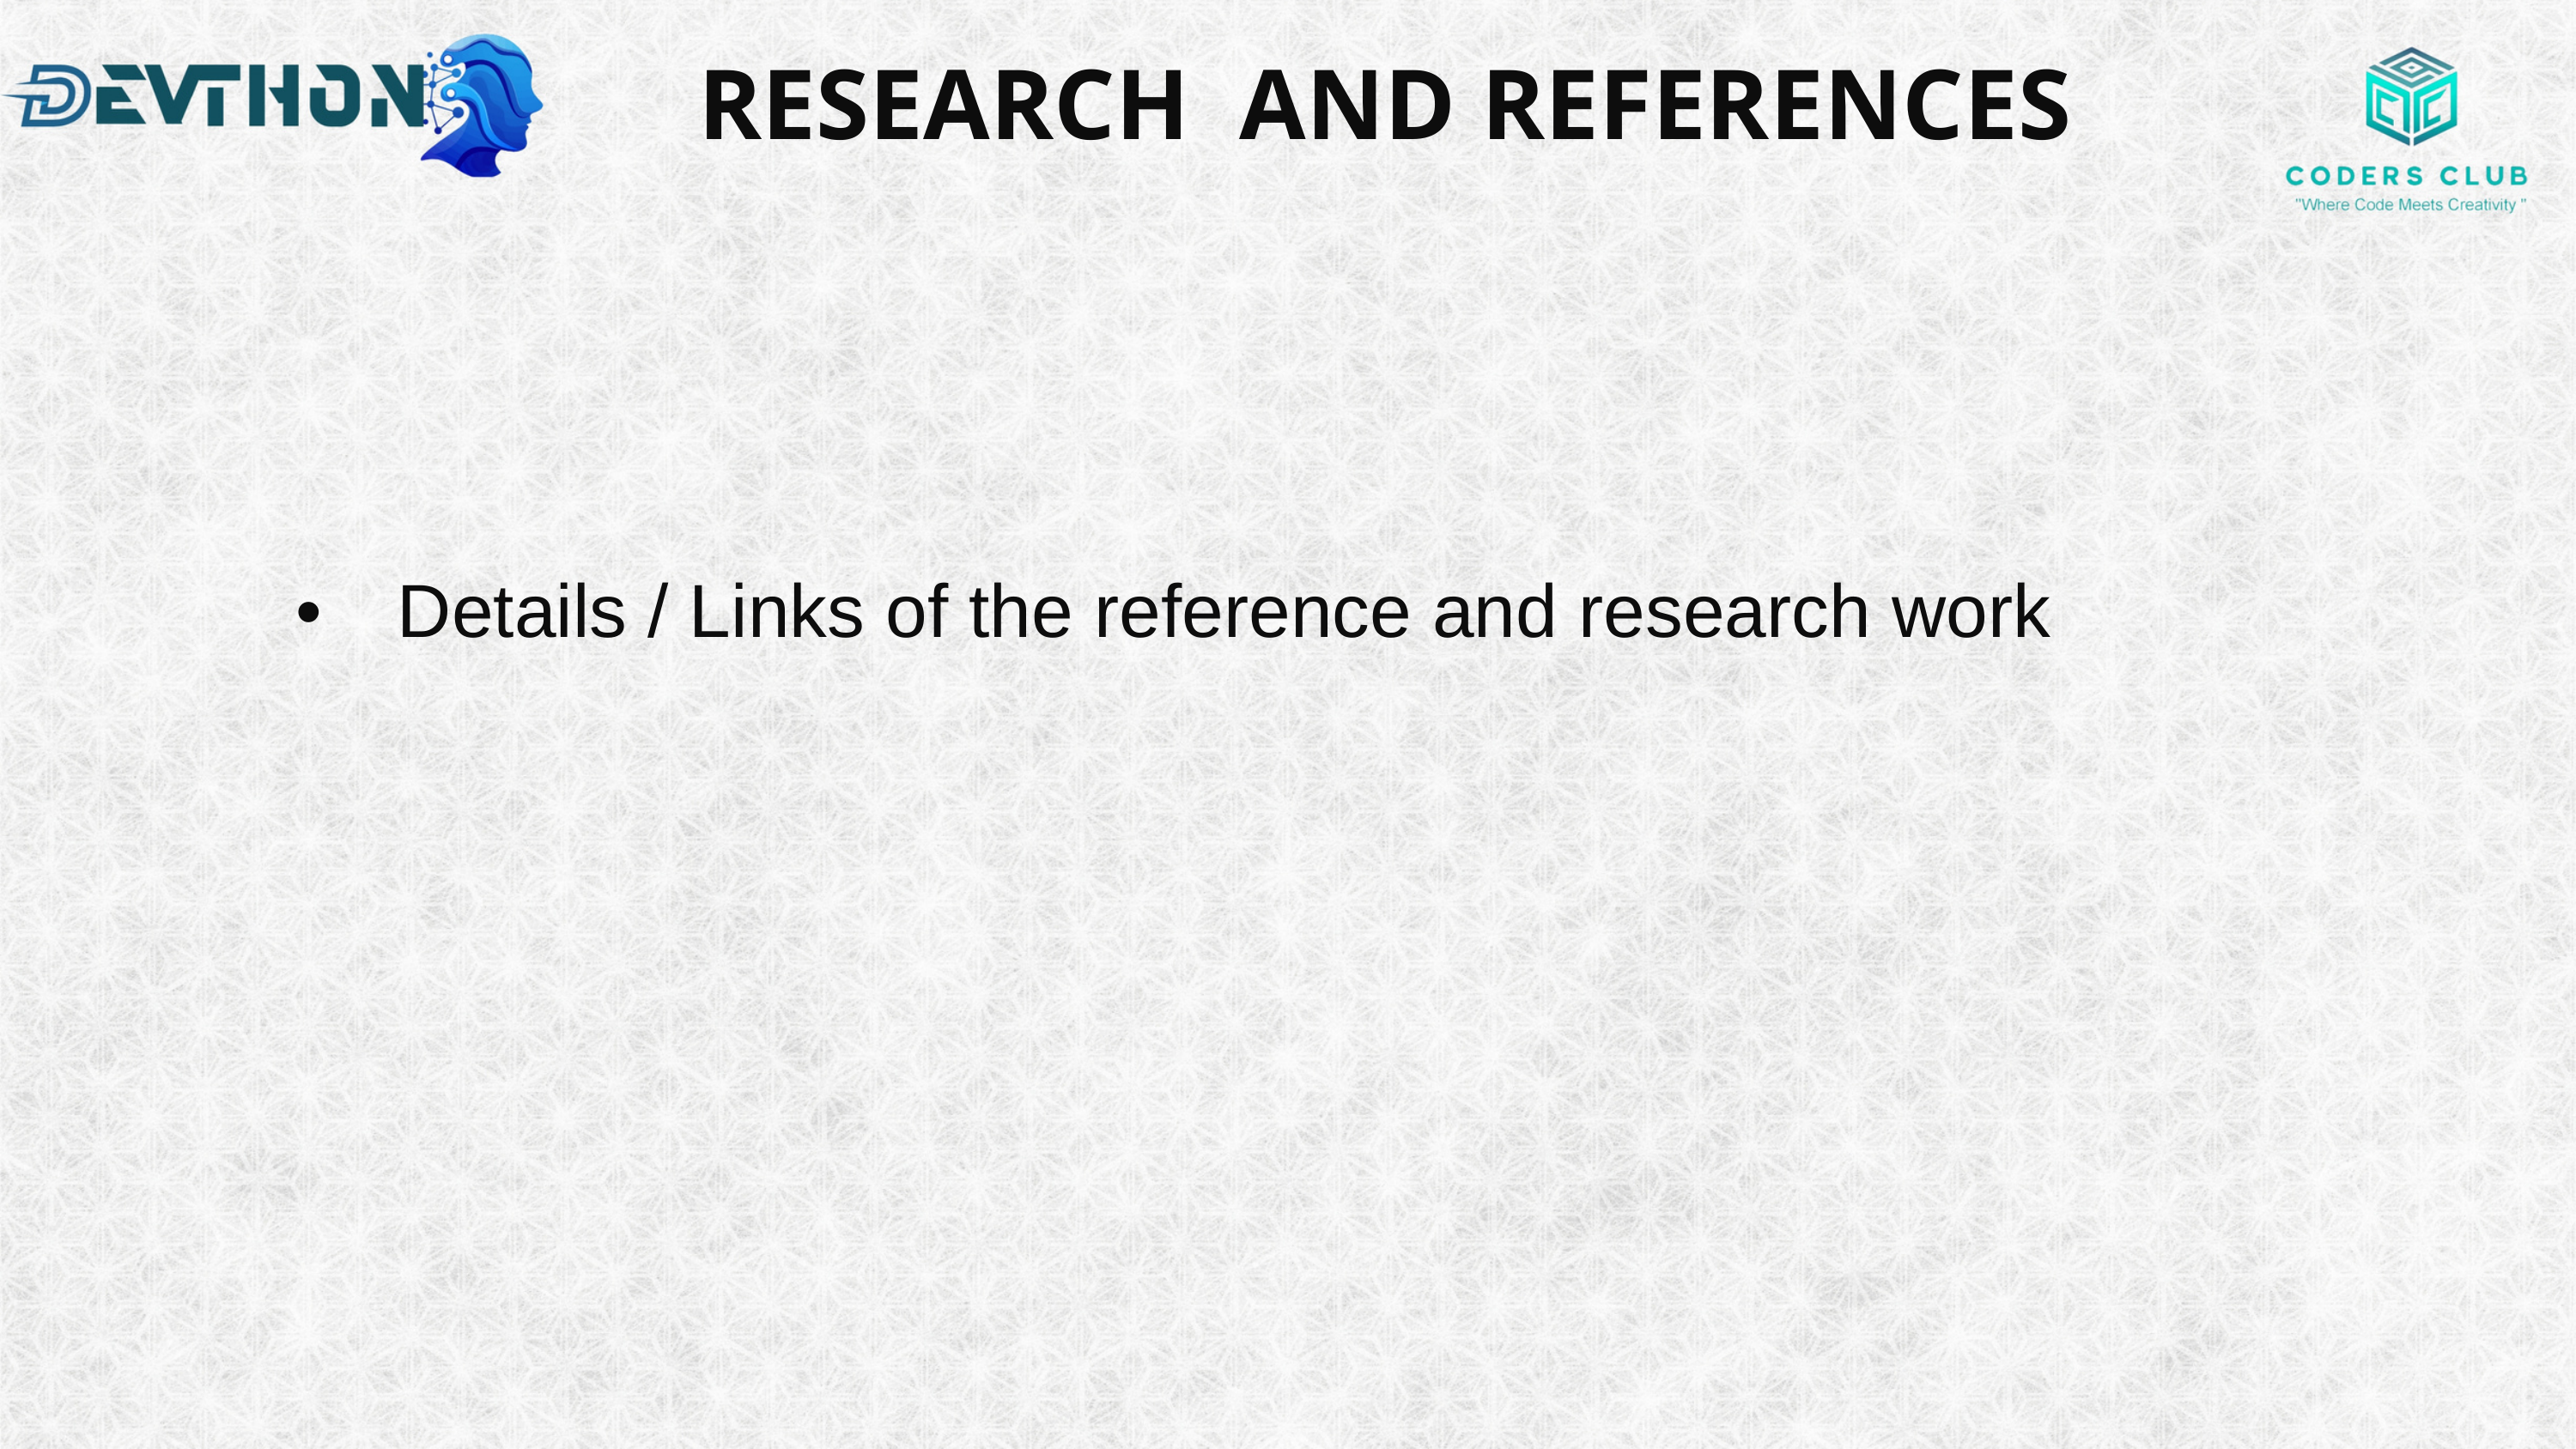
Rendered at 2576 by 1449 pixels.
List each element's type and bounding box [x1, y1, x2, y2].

text_box [295, 571, 2280, 773]
text_box [0, 0, 2576, 1449]
text_box [226, 0, 2545, 227]
